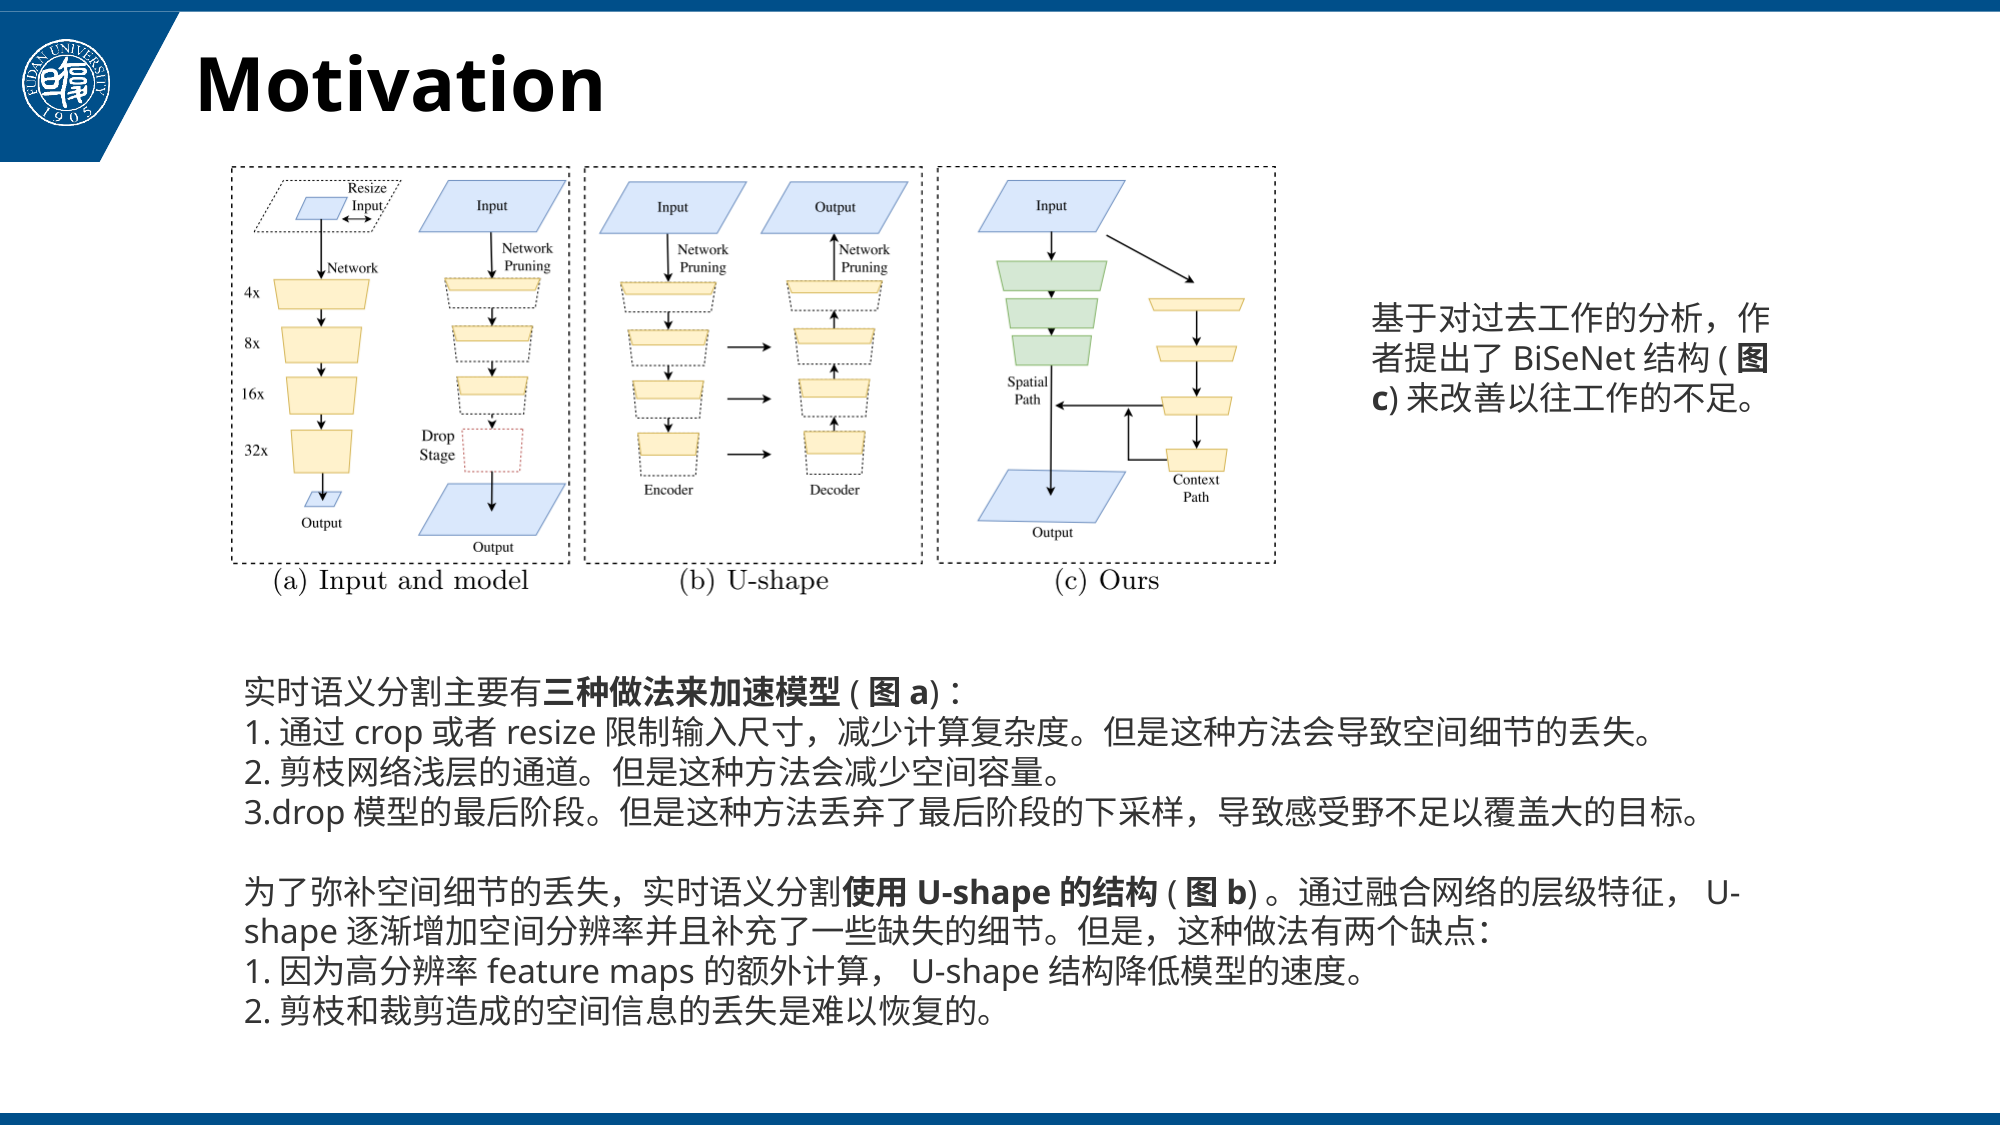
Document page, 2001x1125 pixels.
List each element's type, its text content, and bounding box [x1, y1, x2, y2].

picture [22, 39, 110, 126]
text_box 基于对过去工作的分析，作者提出了BiSeNet结构(图c)来改善以往工作的不足。 [1356, 289, 1814, 470]
title Motivation [179, 11, 1863, 162]
text_box 实时语义分割主要有三种做法来加速模型(图a)： 1.通过crop或者resize限制输入尺寸，减少计算复杂度。但是这种方法会导致空间细节的丢失。 2.剪枝网络浅层的通道。但是这种方法会减少空间容量。 3.drop模型的最后阶段。但是这种方法丢弃了最后阶段的下采样，导致感受野不足以覆盖大的目标。 为了弥补空间细节的丢失，实时语义分割使用U-shape的结构(图b)。通过融合网络的层级特征，U-shape逐渐增加空间分辨率并且补充了一些缺失的细节。但是，这种做法有两个缺点： 1.因为高分辨率feature maps的额外计算，U-shape结构降低模型的速度。 2.剪枝和裁剪造成的空间信息的丢失是难以恢复的。 [228, 663, 1814, 1038]
picture [228, 161, 1279, 599]
